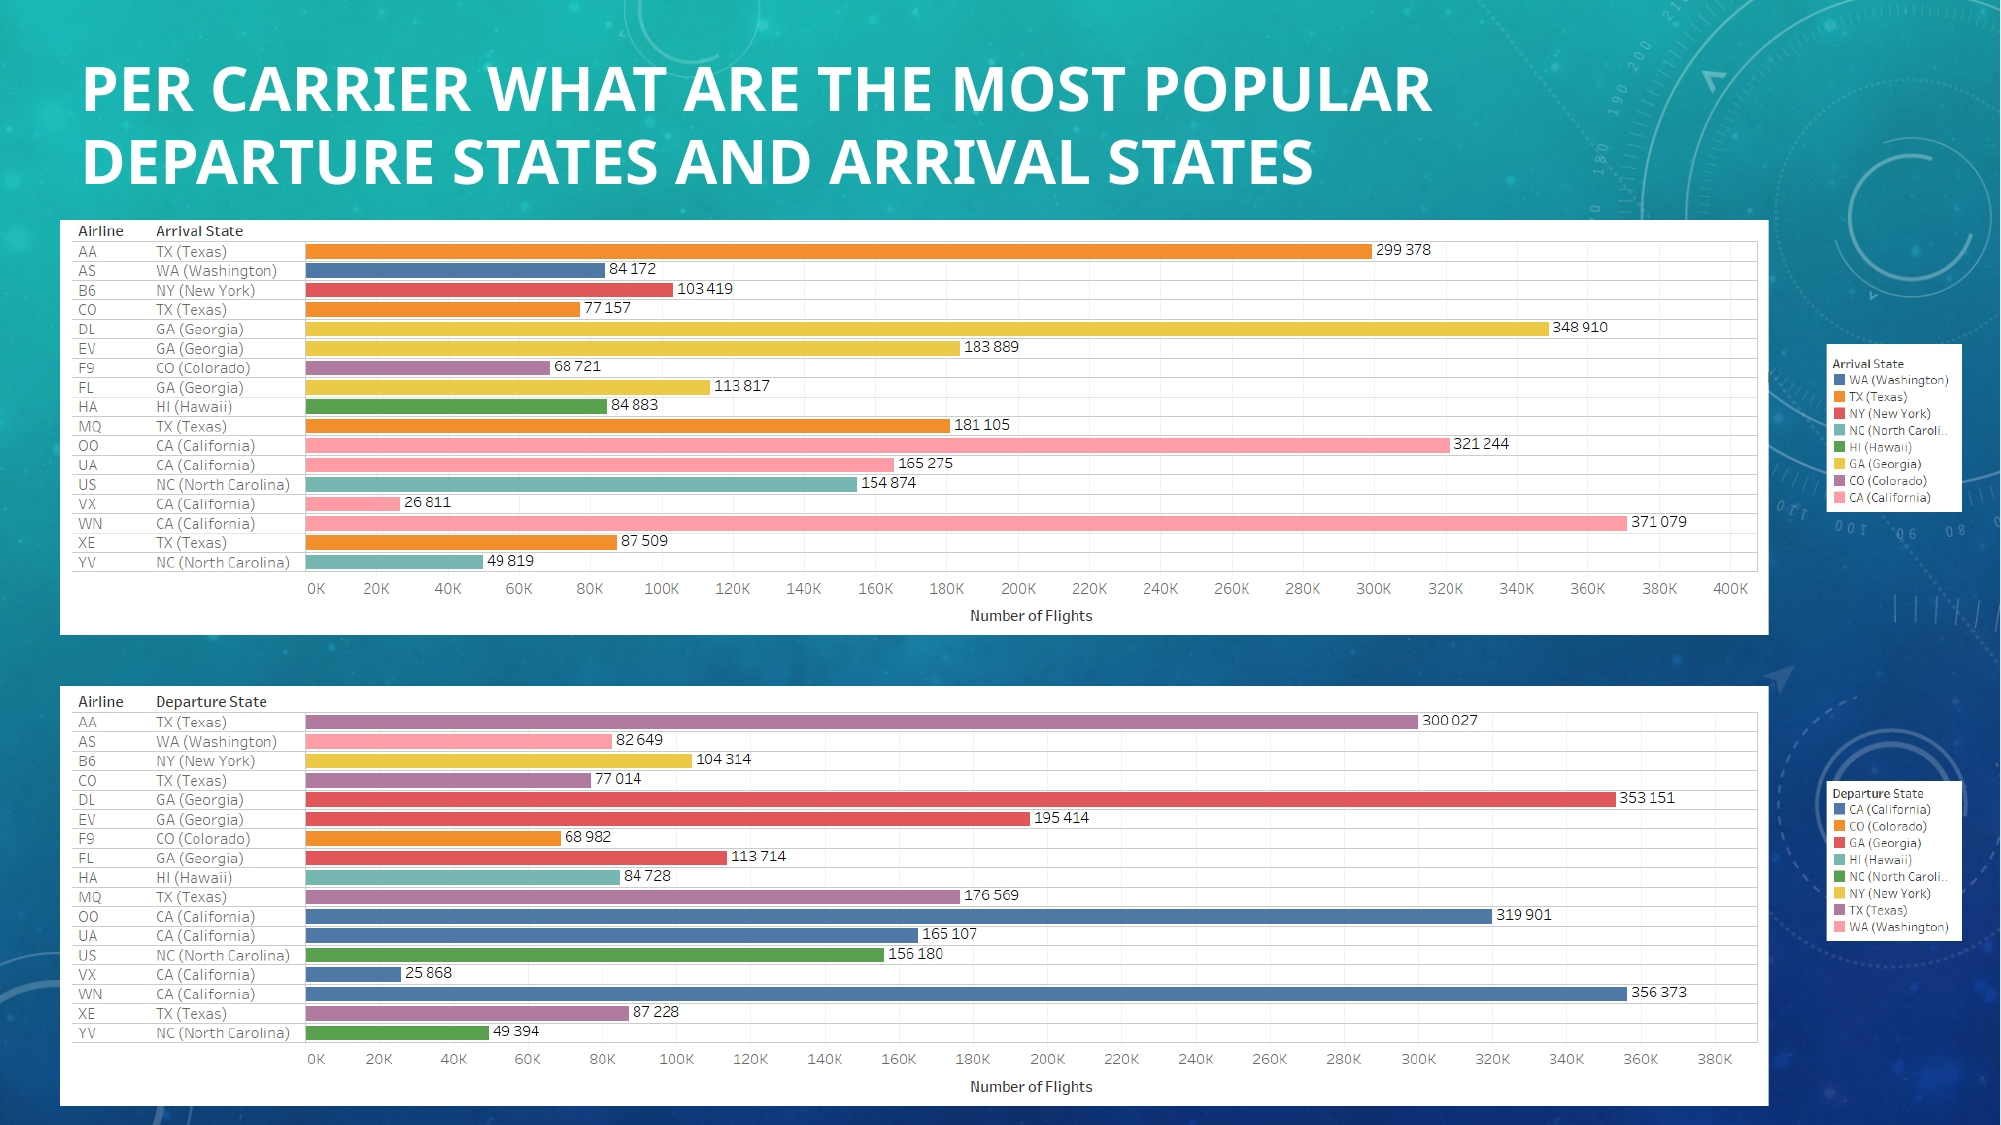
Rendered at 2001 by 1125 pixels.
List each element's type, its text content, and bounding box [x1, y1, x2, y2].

title Per carrier what are the most popular departure states and arrival states [65, 40, 1728, 220]
picture [0, 0, 2001, 1125]
